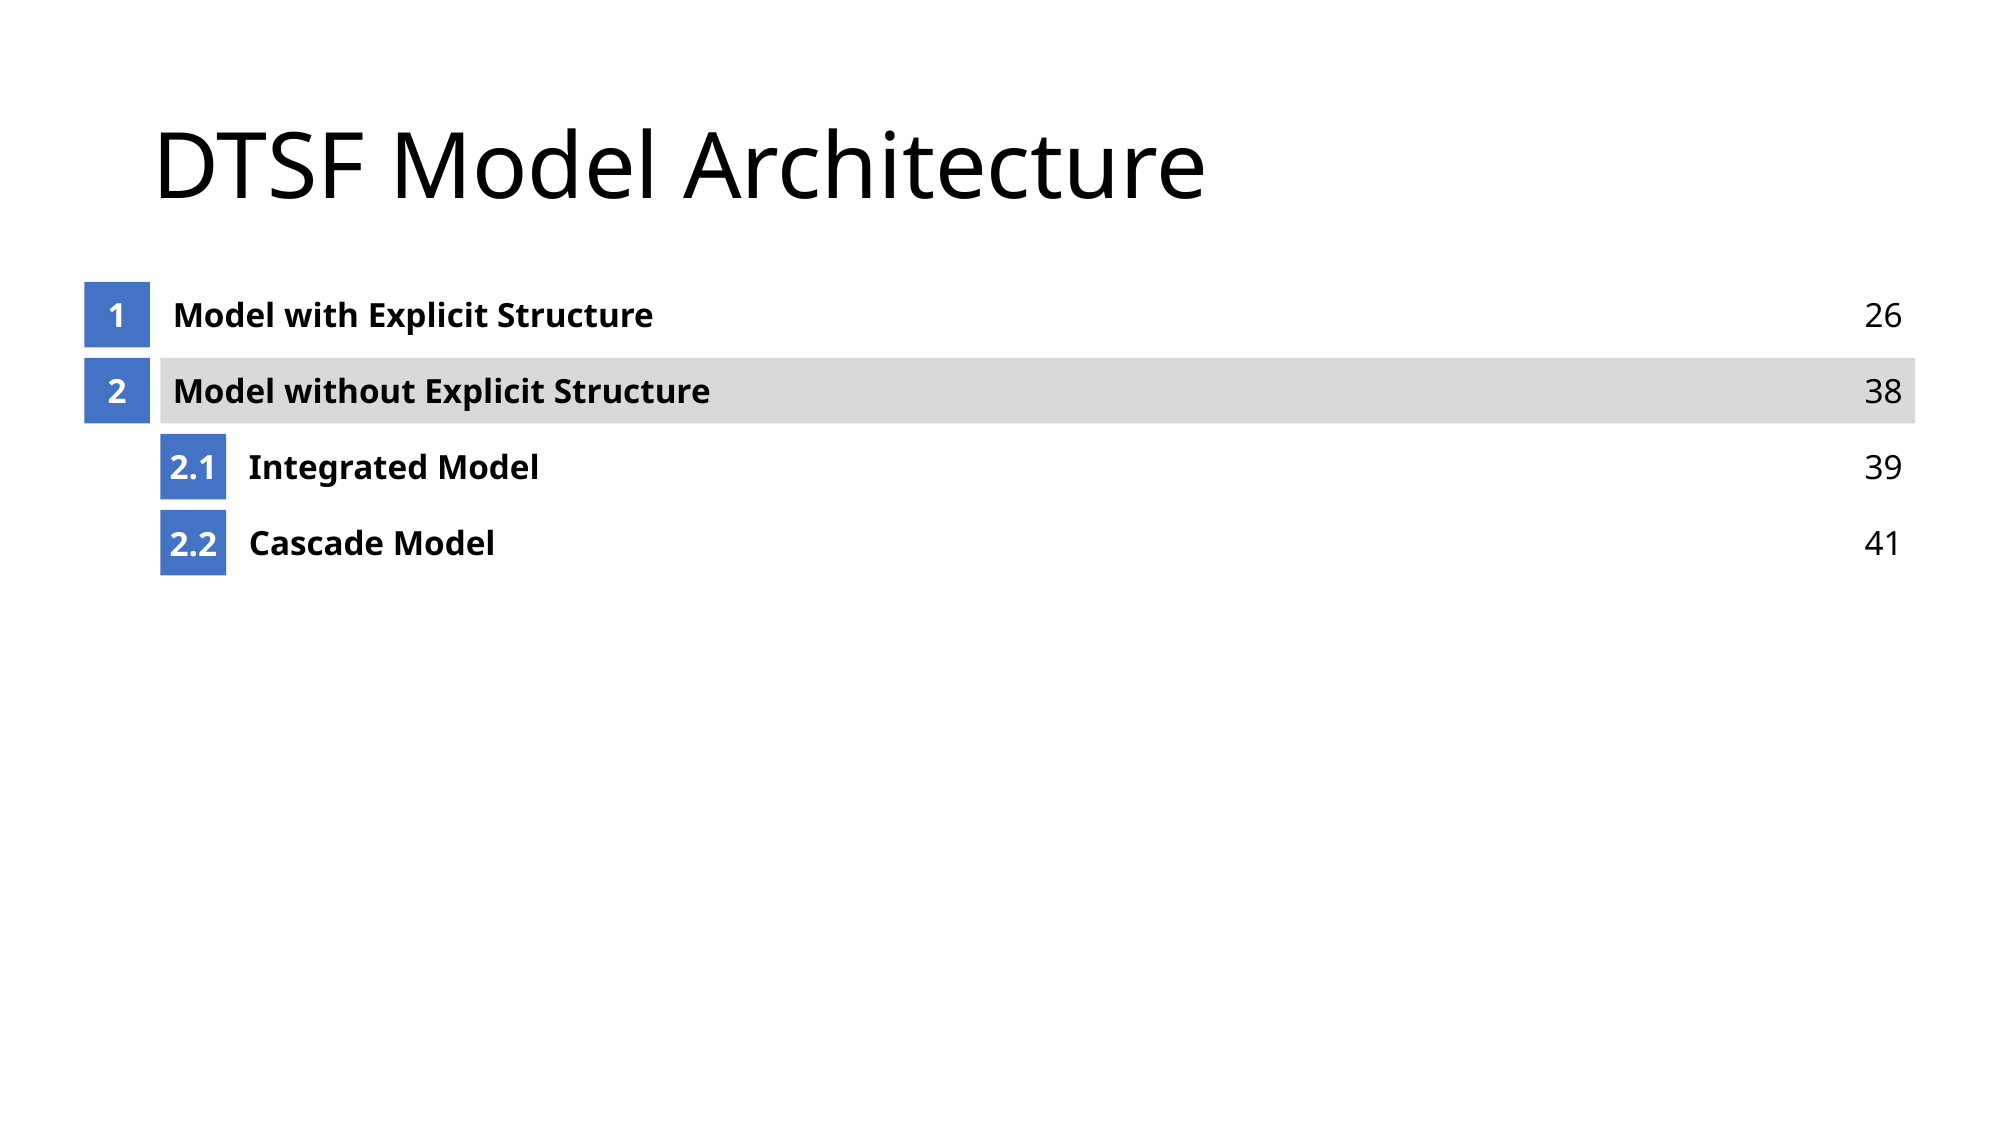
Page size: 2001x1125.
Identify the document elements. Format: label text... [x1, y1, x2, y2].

text_box 2.1 [159, 433, 227, 500]
text_box 38 [1884, 357, 1904, 424]
text_box Integrated Model [235, 433, 742, 500]
text_box 2 [83, 357, 151, 424]
text_box 1 [83, 281, 151, 348]
text_box [1904, 357, 1916, 424]
text_box 39 [1884, 433, 1904, 500]
text_box Model without Explicit Structure [159, 357, 742, 424]
text_box 41 [1884, 509, 1904, 577]
text_box [742, 357, 1884, 424]
text_box Model with Explicit Structure [159, 281, 742, 348]
title DTSF Model Architecture [137, 59, 1863, 278]
text_box 26 [1884, 281, 1904, 348]
text_box Cascade Model [235, 509, 742, 577]
text_box 2.2 [159, 509, 227, 577]
